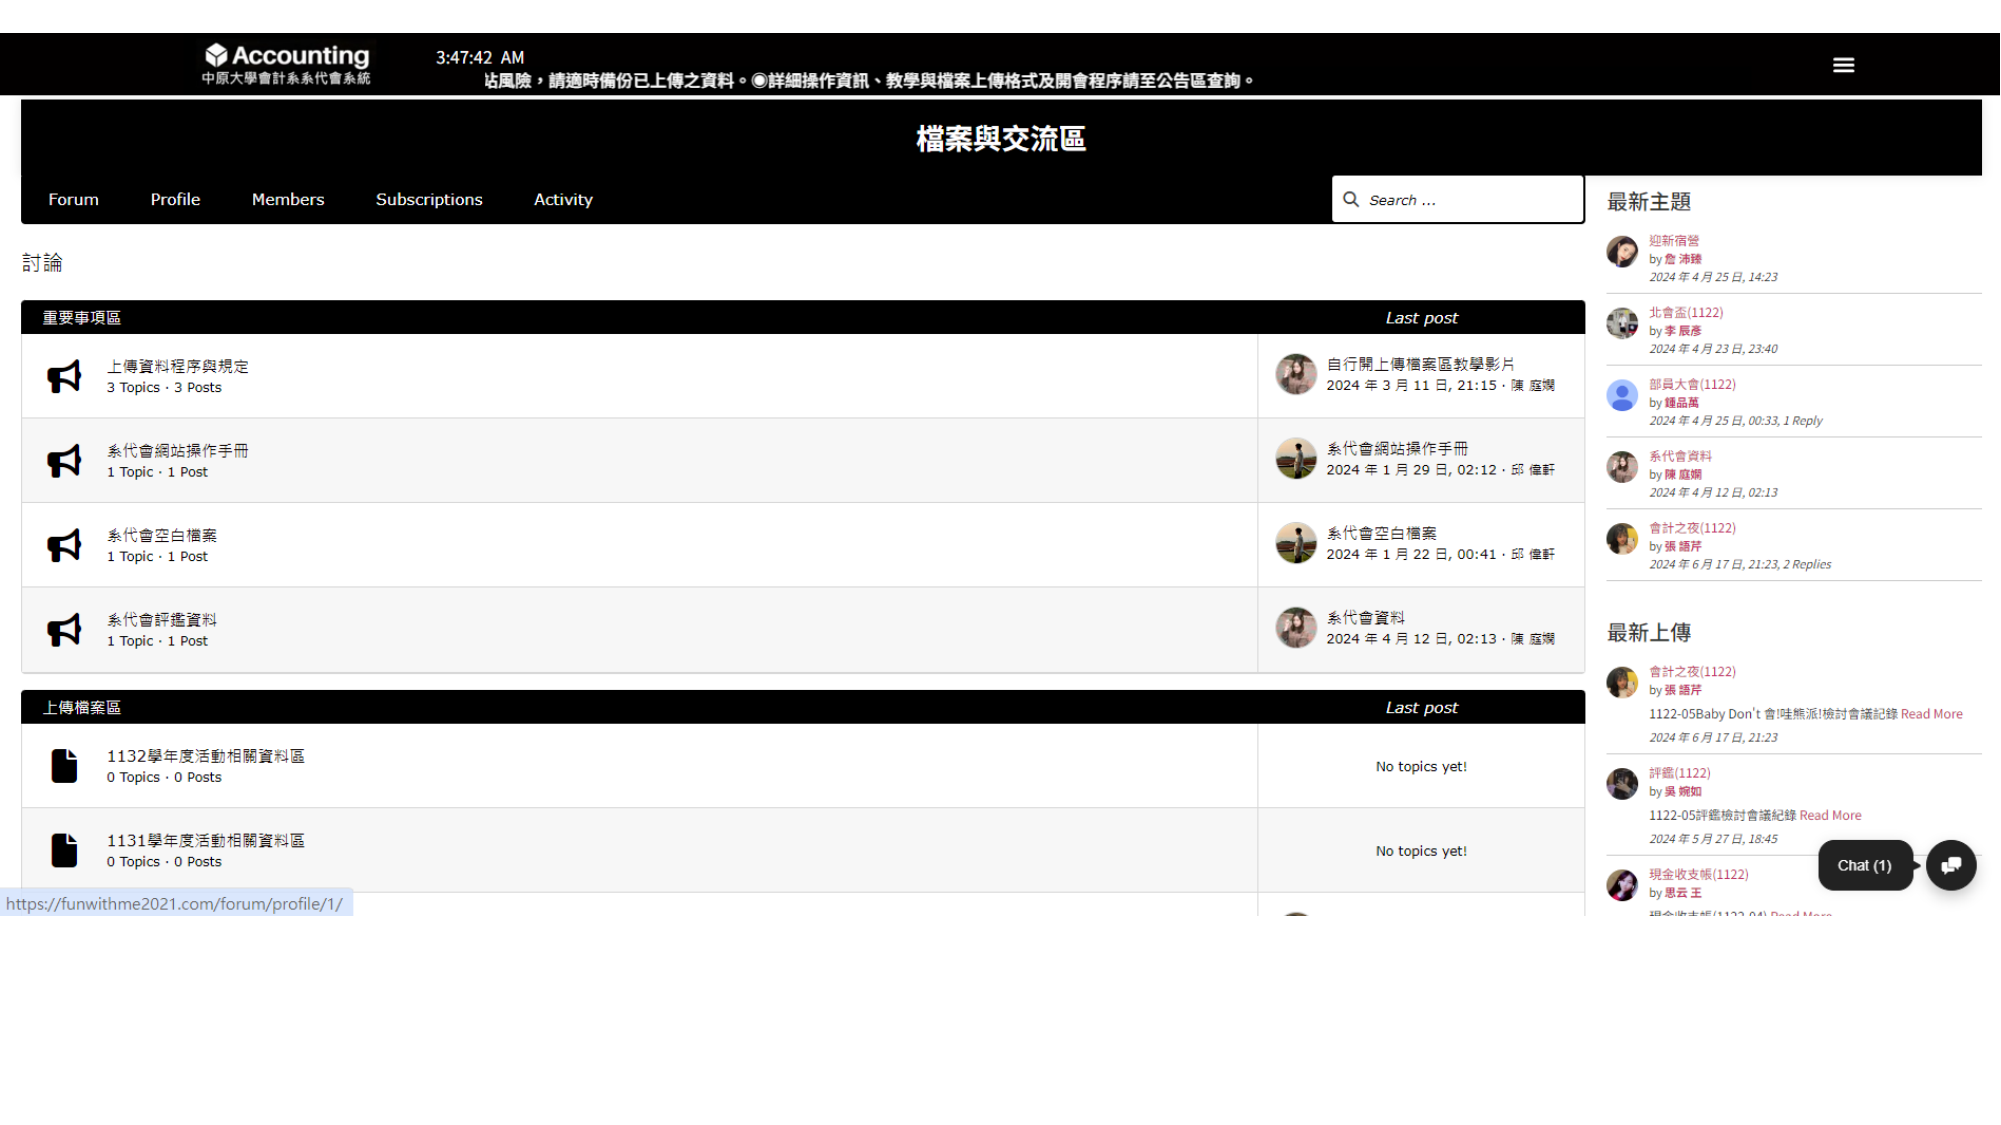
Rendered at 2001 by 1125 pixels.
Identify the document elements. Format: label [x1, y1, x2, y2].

picture [0, 33, 2000, 916]
